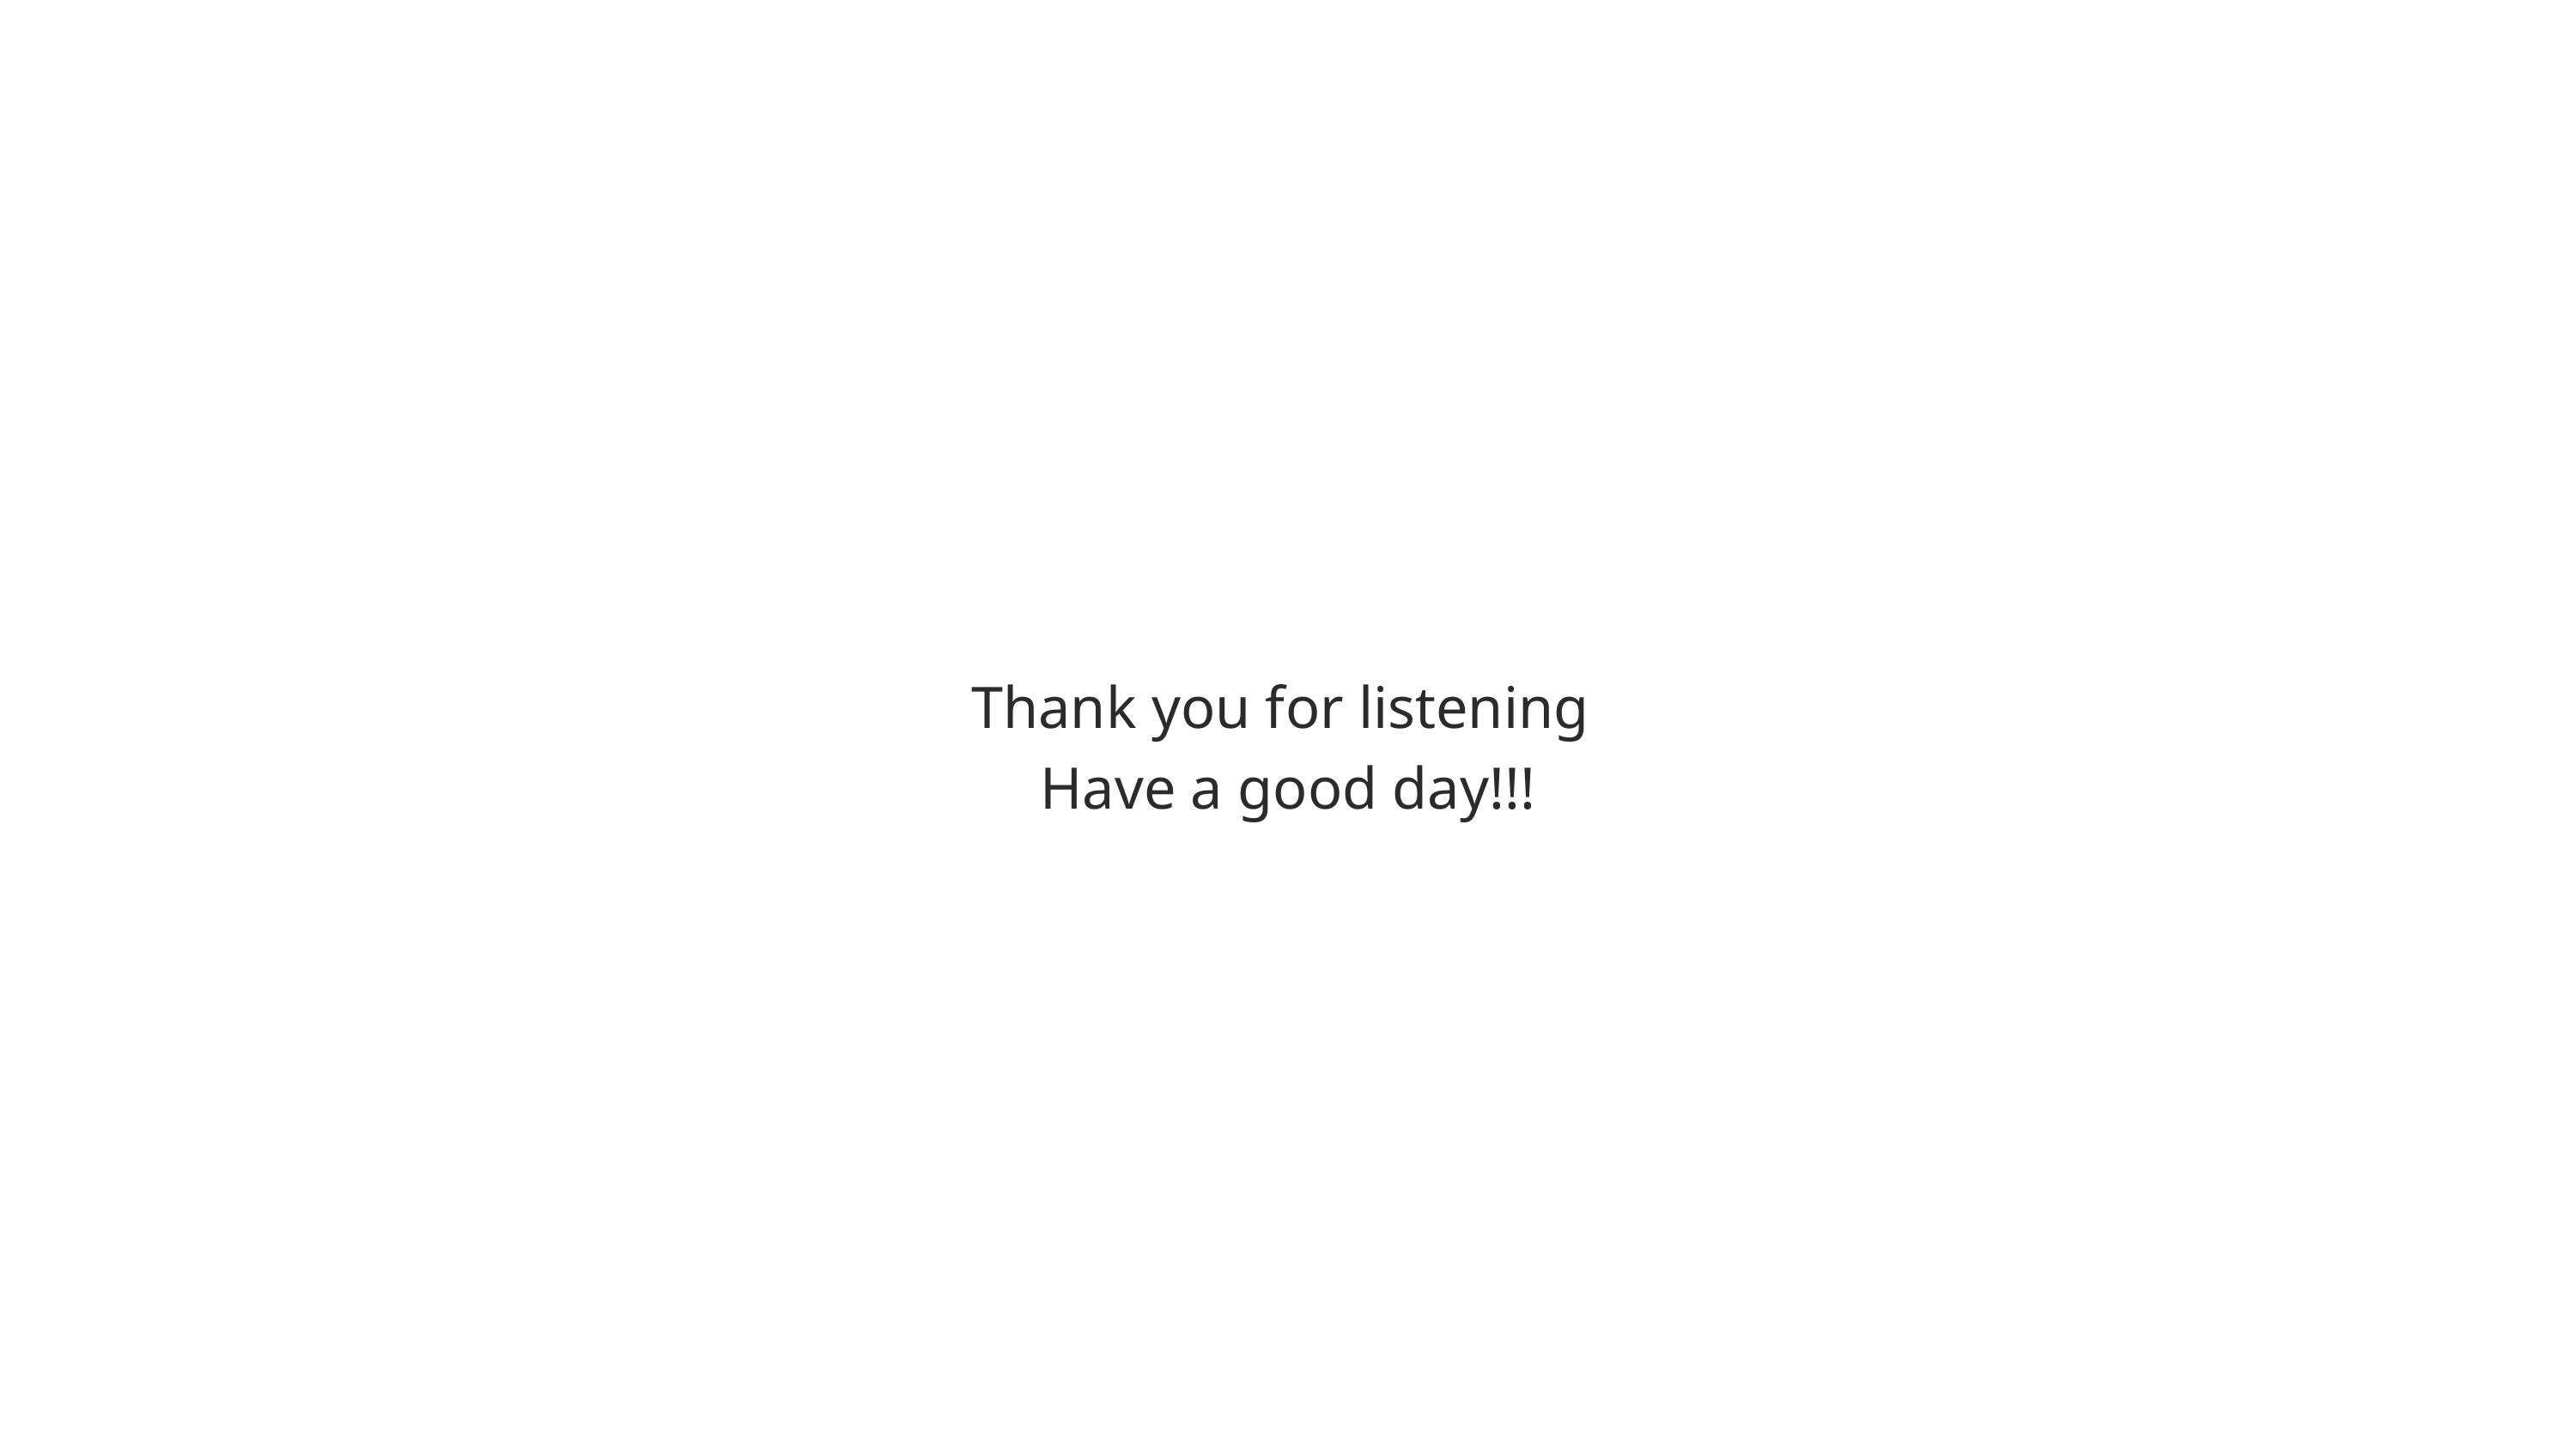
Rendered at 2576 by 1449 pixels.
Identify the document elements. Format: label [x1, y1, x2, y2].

text_box [947, 659, 1629, 967]
